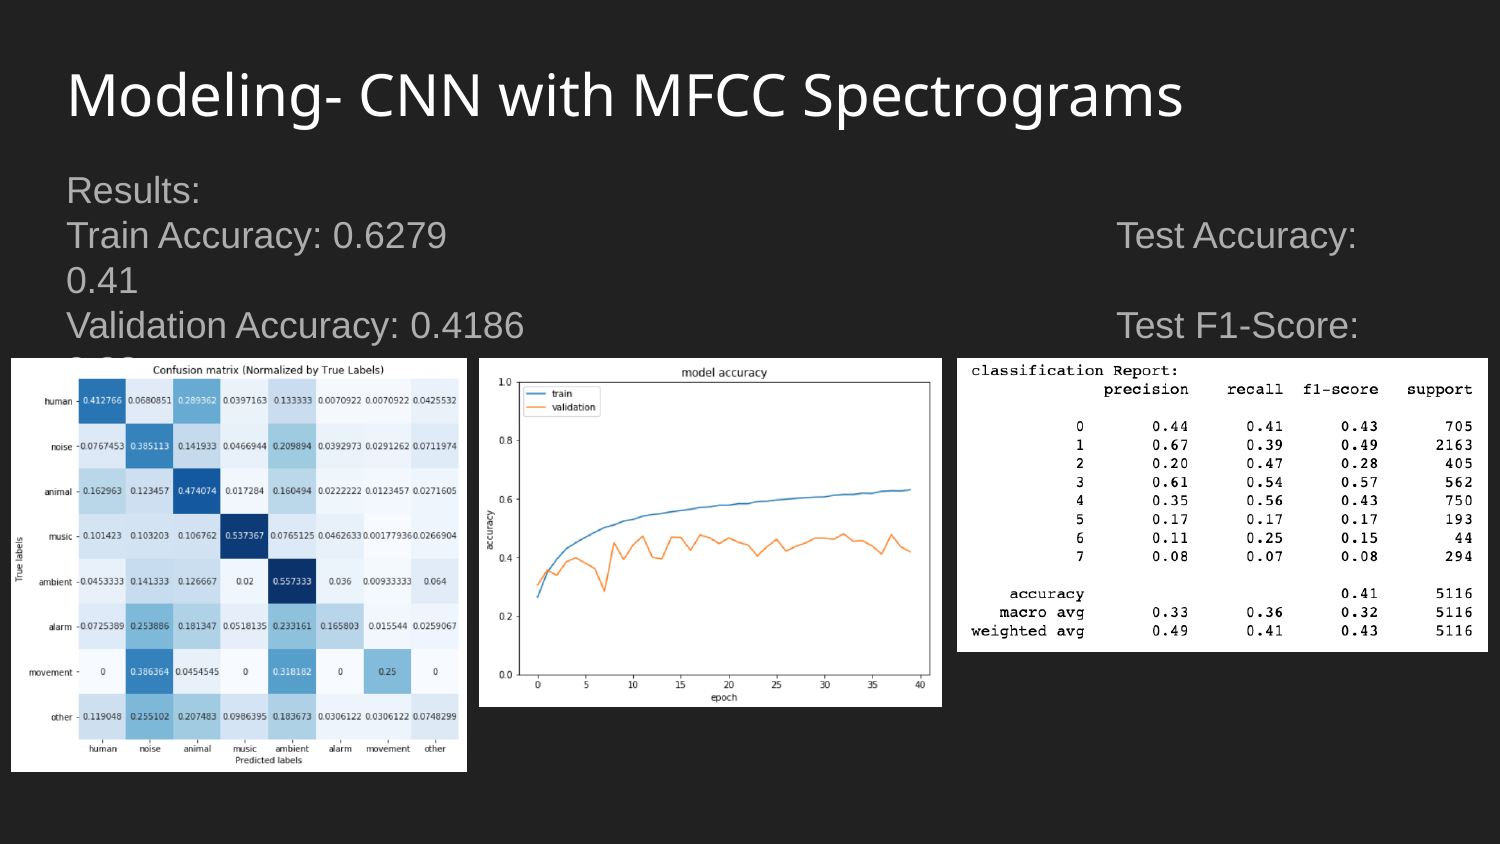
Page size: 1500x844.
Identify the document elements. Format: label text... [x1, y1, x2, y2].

picture [956, 358, 1488, 653]
list Results: Train Accuracy: 0.6279 Test Accuracy: 0.41 Validation Accuracy: 0.4186 Test F1-Score: 0.32 [51, 151, 1449, 345]
picture [479, 358, 942, 707]
title Modeling- CNN with MFCC Spectrograms [51, 43, 1449, 138]
picture [11, 358, 467, 773]
